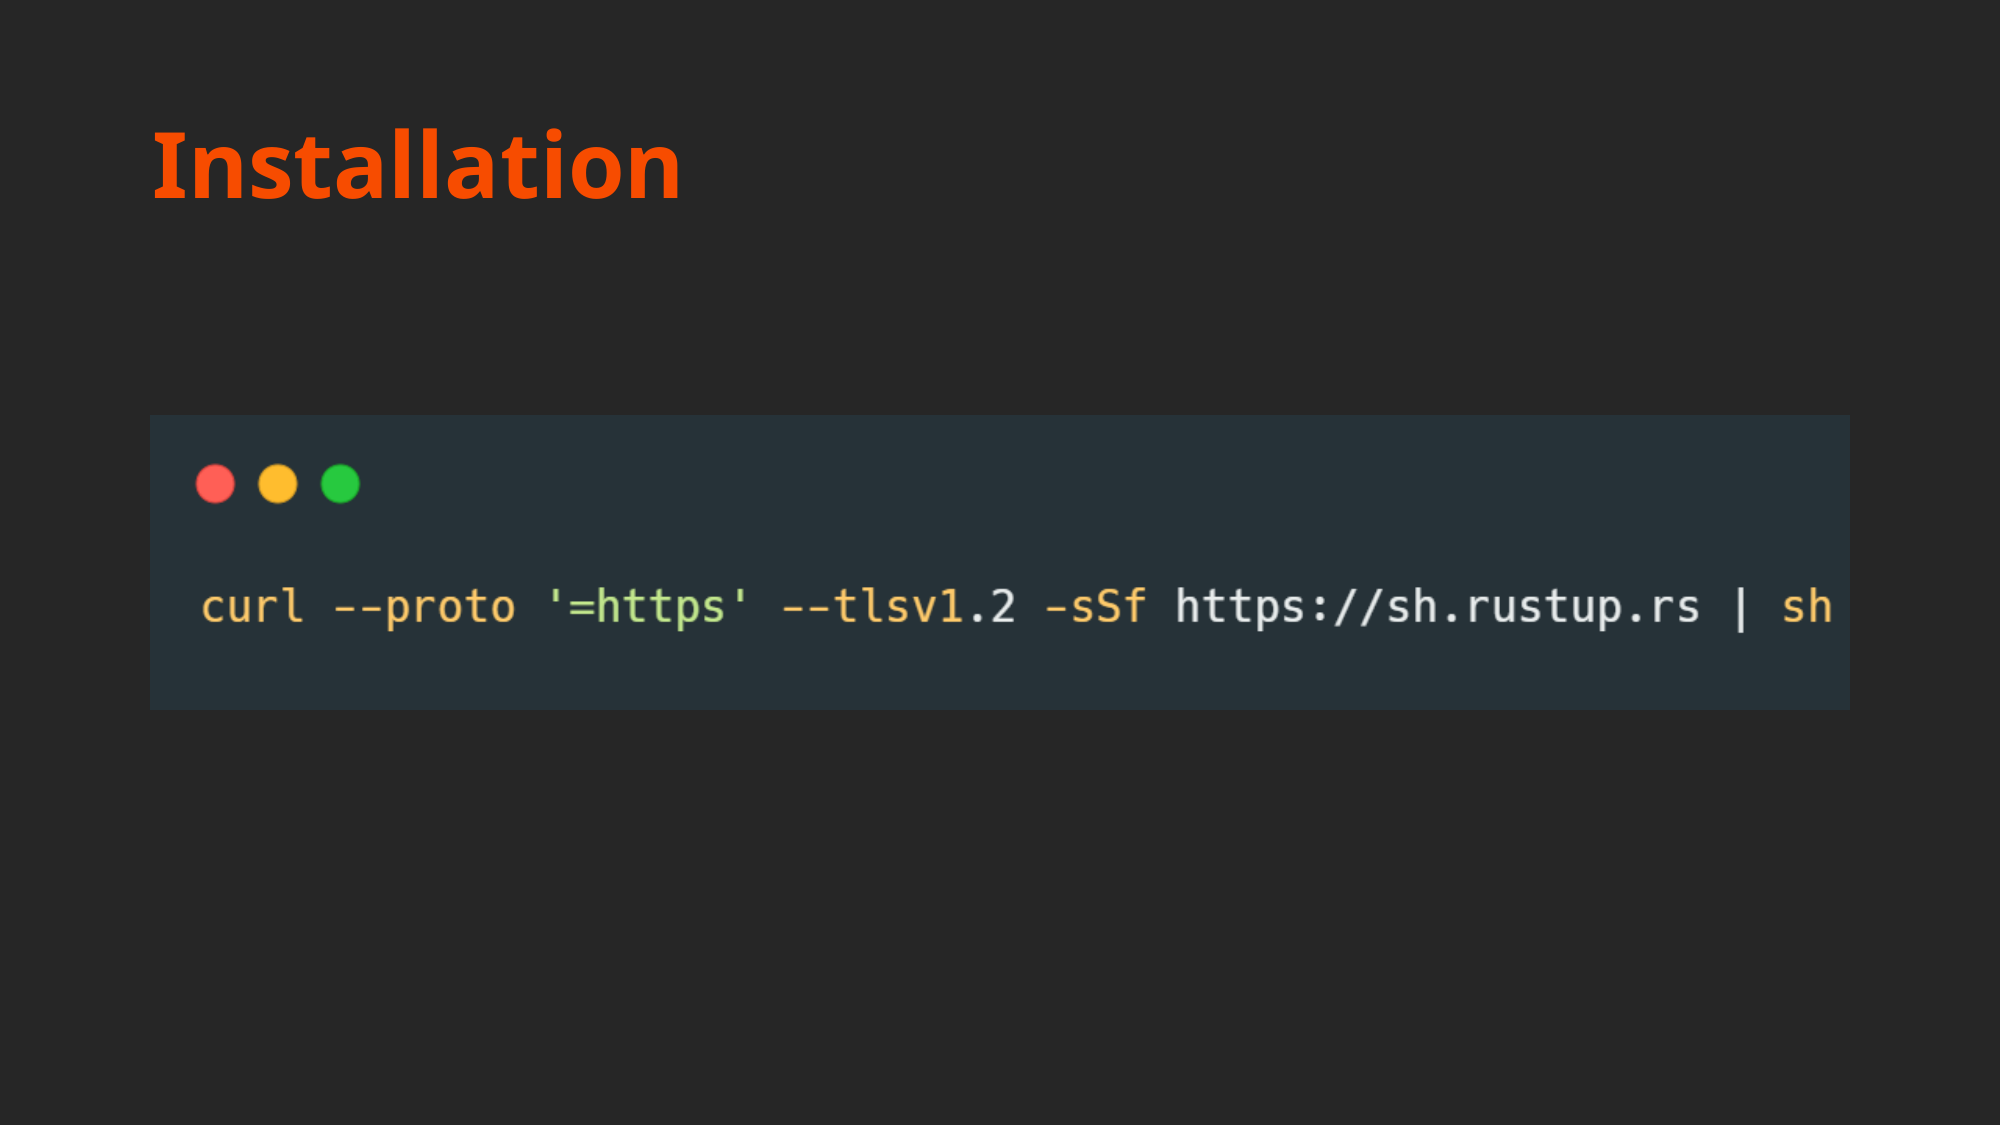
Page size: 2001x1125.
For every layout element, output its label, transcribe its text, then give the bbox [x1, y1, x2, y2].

title Installation [137, 59, 1863, 278]
picture [149, 415, 1850, 710]
